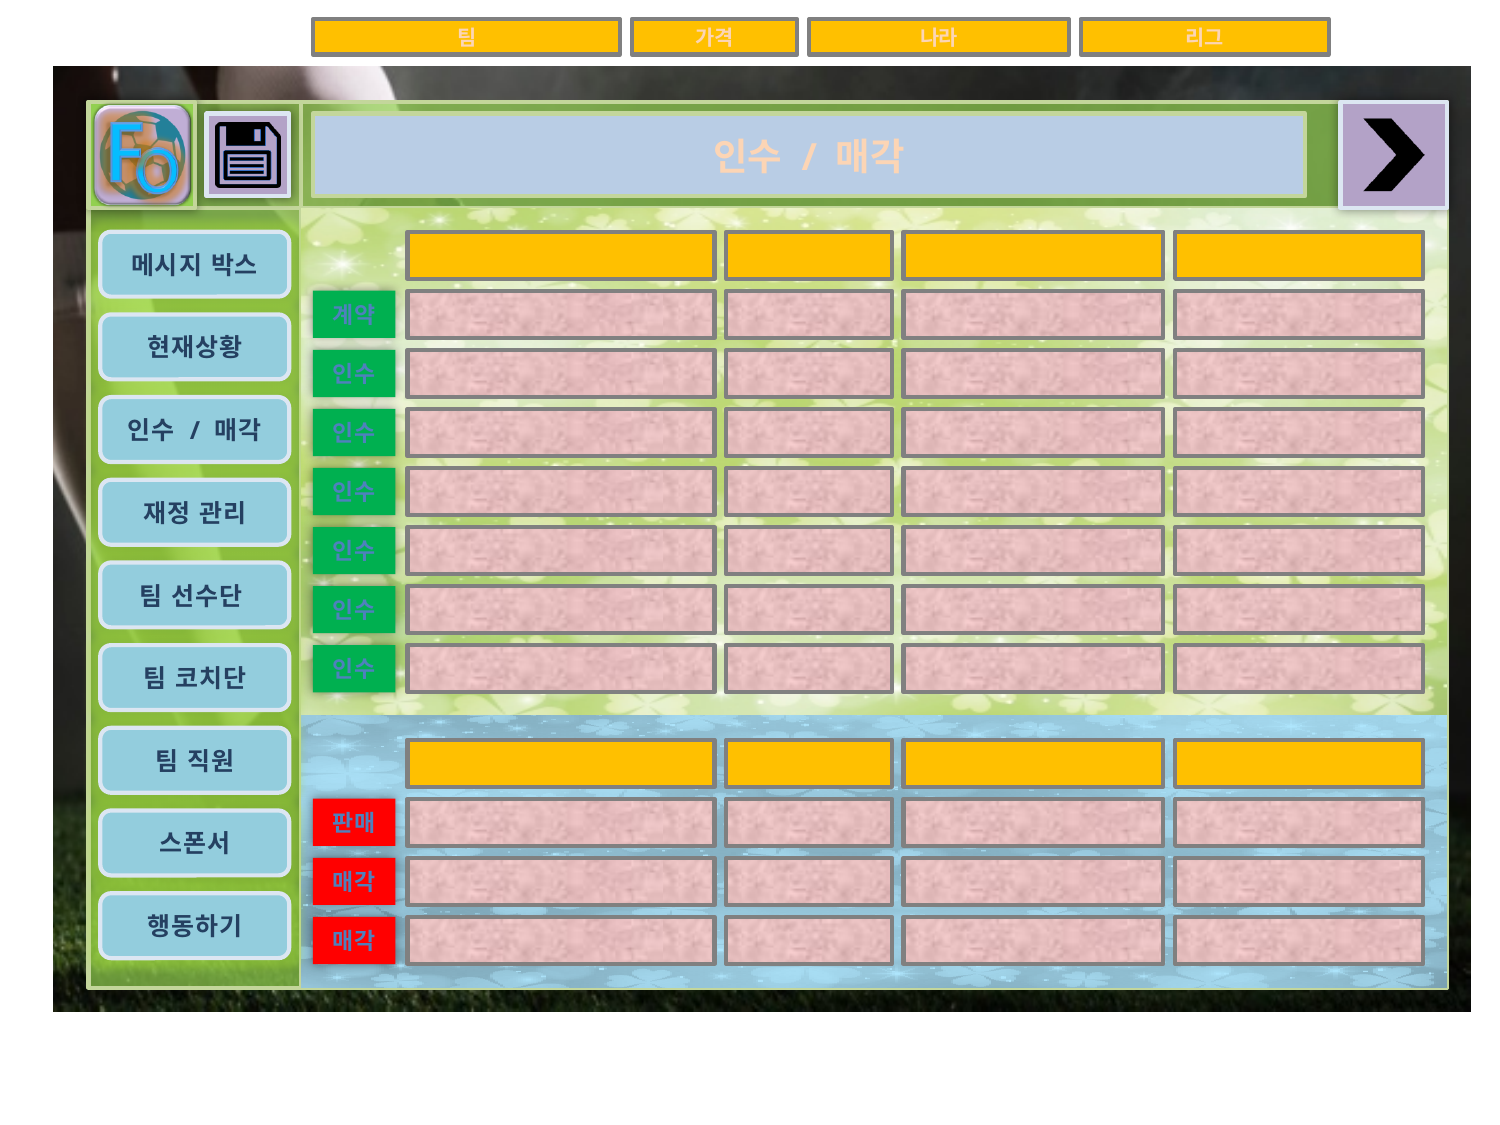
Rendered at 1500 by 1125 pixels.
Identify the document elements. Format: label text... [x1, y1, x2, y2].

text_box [52, 66, 1471, 1012]
text_box 리그 [1079, 17, 1331, 57]
text_box 가격 [630, 17, 799, 57]
text_box 팀 [311, 17, 622, 57]
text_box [206, 113, 290, 197]
text_box 나라 [807, 17, 1071, 57]
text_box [1340, 101, 1448, 209]
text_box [88, 101, 195, 209]
